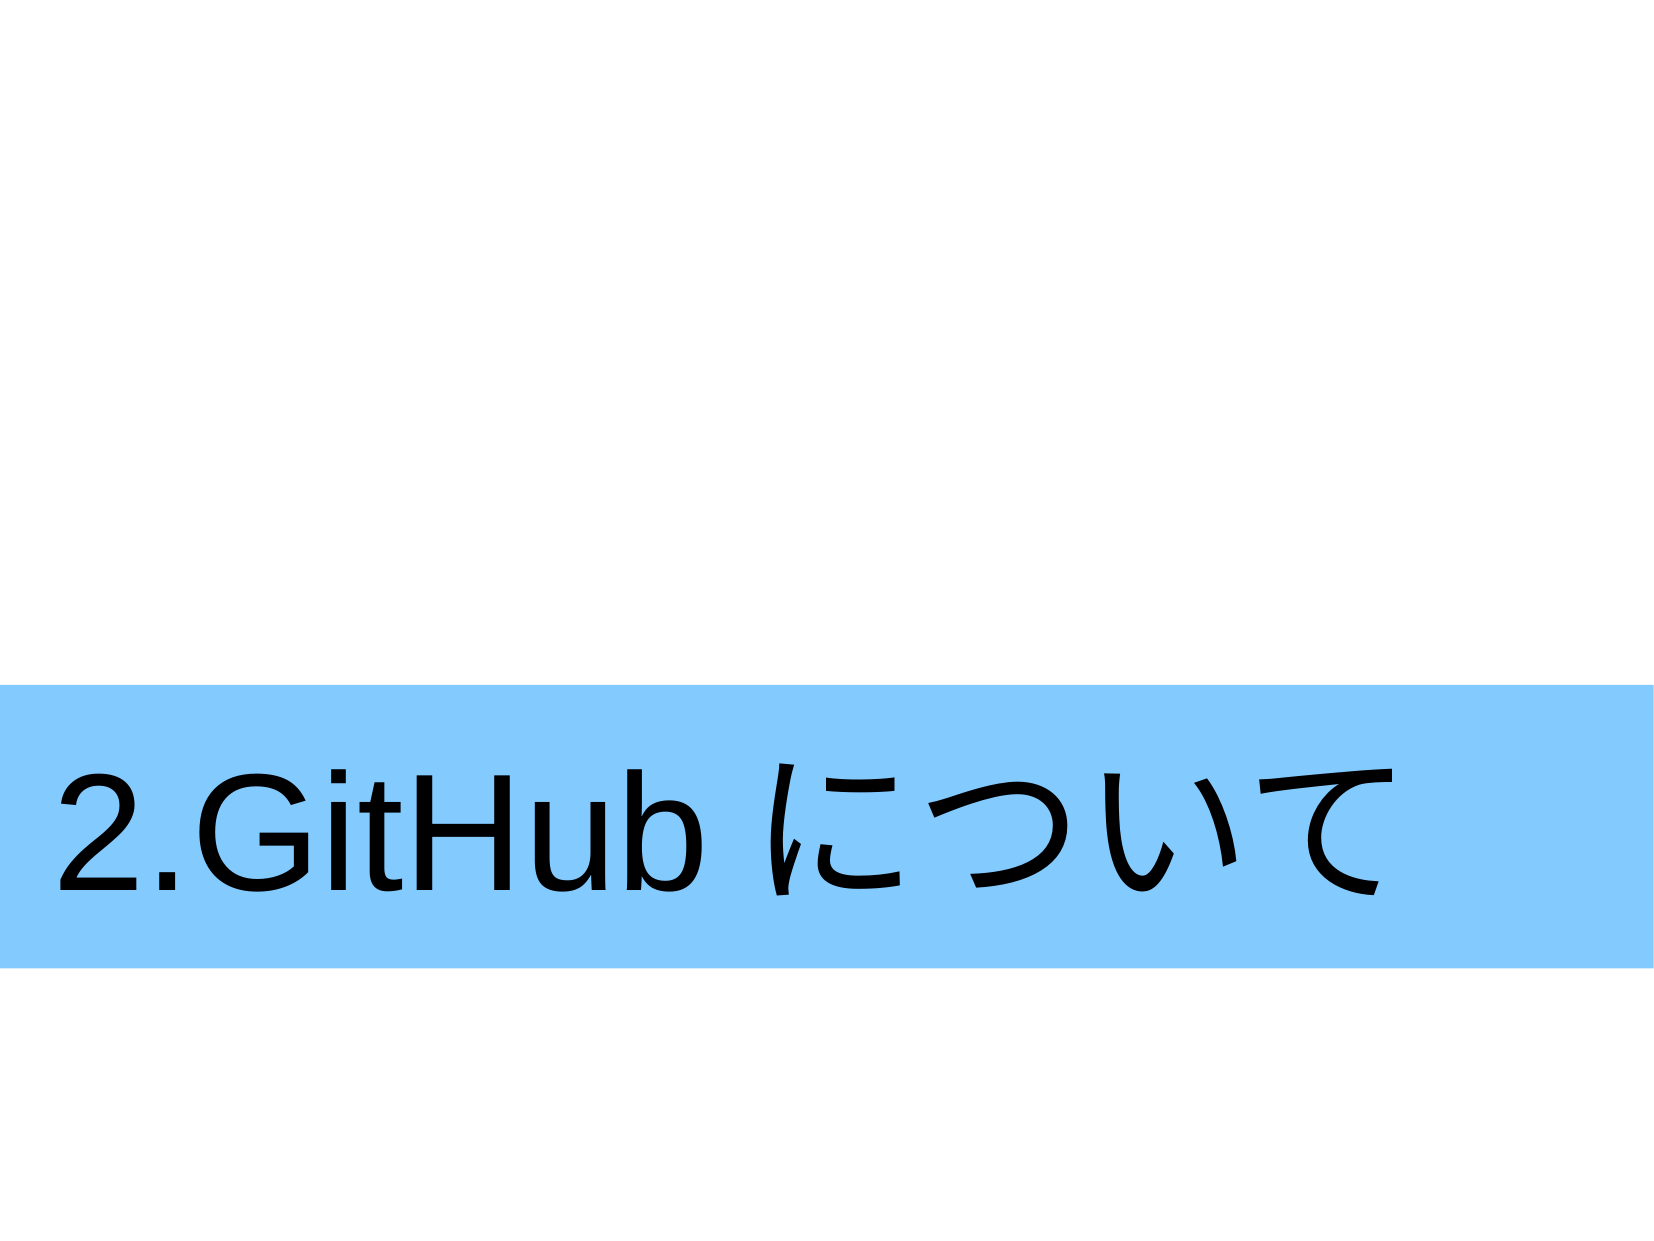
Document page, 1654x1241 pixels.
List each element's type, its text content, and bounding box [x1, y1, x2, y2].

text_box [0, 684, 1654, 969]
title 2.GitHubについて [35, 720, 1430, 928]
